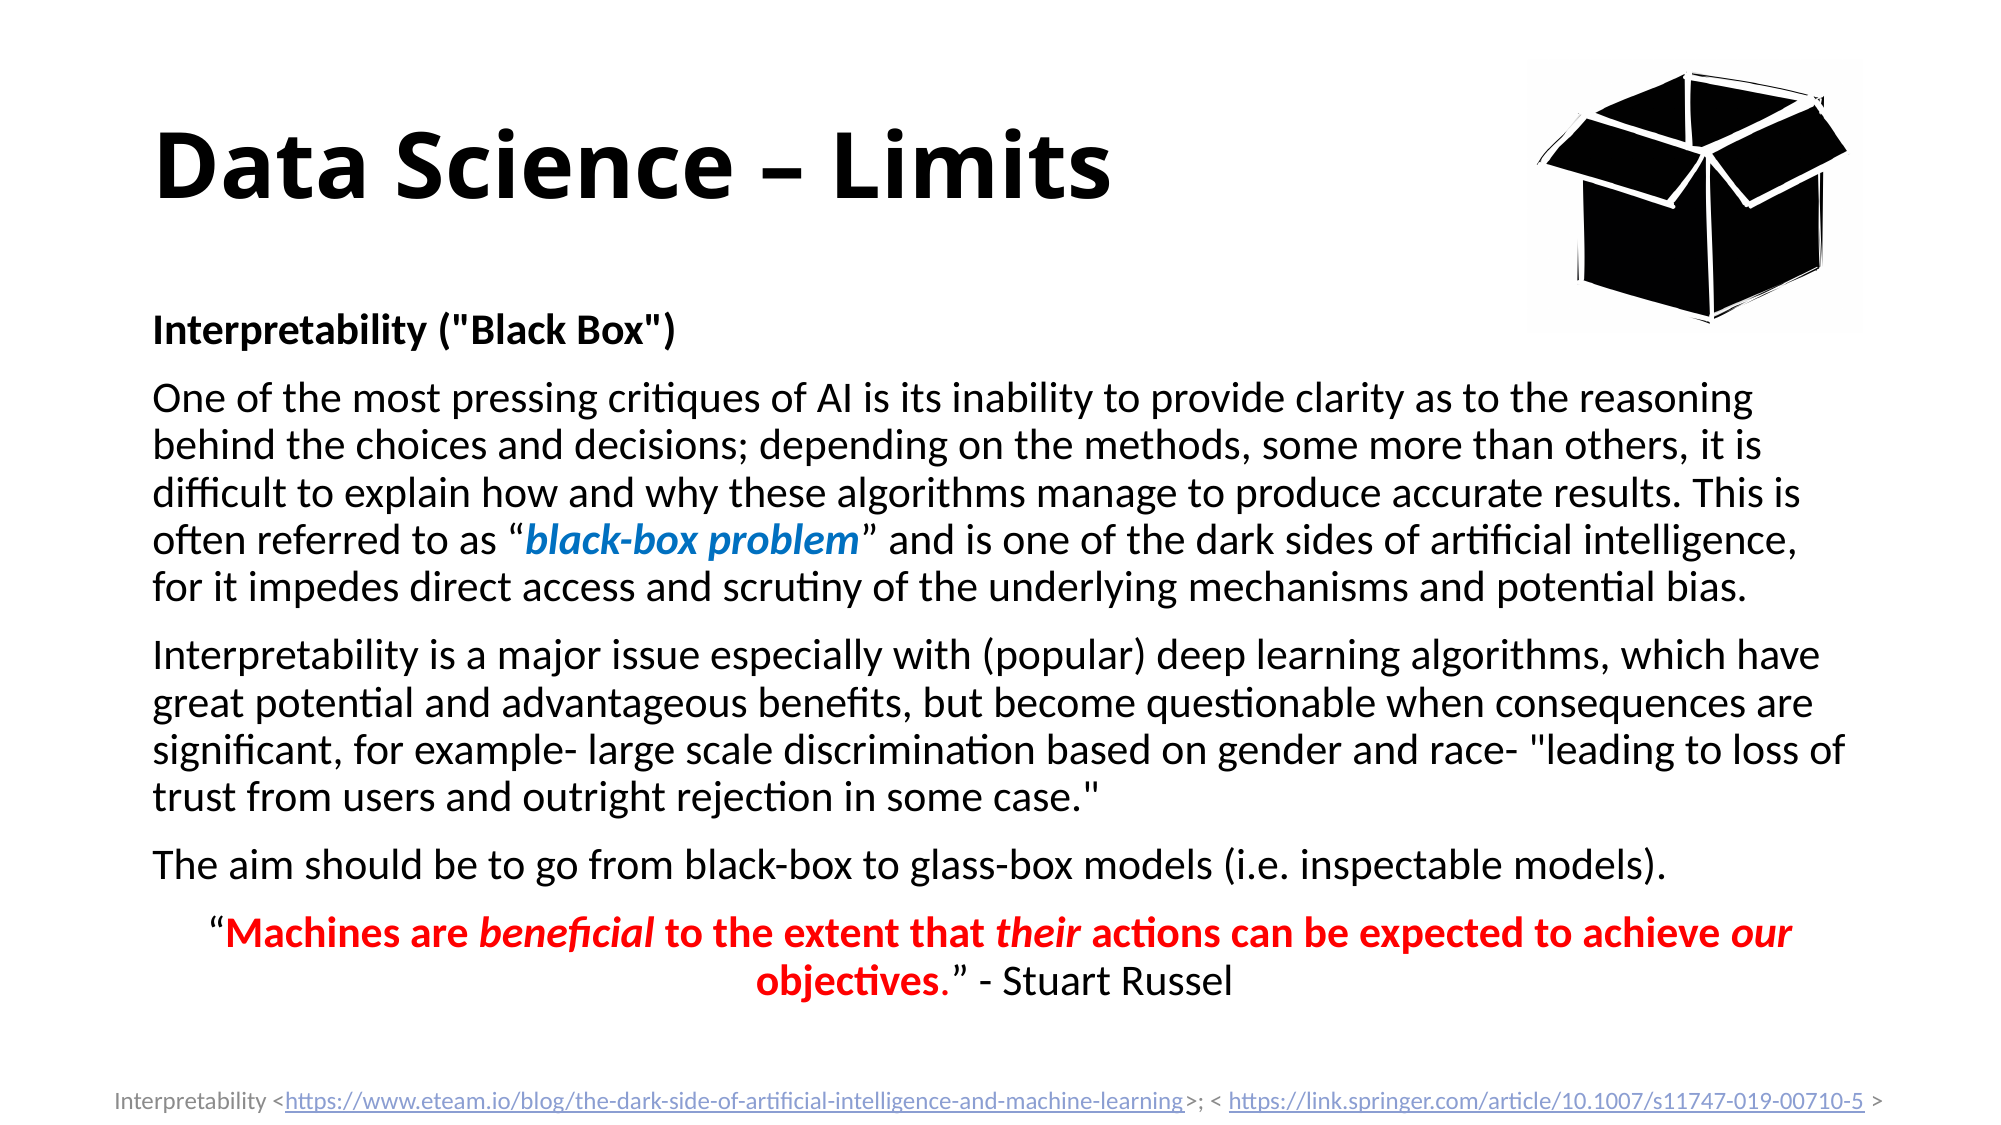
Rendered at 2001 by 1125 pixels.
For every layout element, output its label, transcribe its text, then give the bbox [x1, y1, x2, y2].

picture [1527, 59, 1863, 333]
title Data Science – Limits [137, 59, 1527, 277]
footer Interpretability <https://www.eteam.io/blog/the-dark-side-of-artificial-intelligence-and-machine-learning>; < https://link.springer.com/article/10.1007/s11747-019-00710-5 > [10, 1075, 1988, 1124]
list Interpretability ("Black Box") One of the most pressing critiques of AI is its inability to provide clarity as to the reasoning behind the choices and decisions; depending on the methods, some more than others, it is difficult to explain how and why these algorithms manage to produce accurate results. This is often referred to as “black-box problem” and is one of the dark sides of artificial intelligence, for it impedes direct access and scrutiny of the underlying mechanisms and potential bias. Interpretability is a major issue especially with (popular) deep learning algorithms, which have great potential and advantageous benefits, but become questionable when consequences are significant, for example- large scale discrimination based on gender and race- "leading to loss of trust from users and outright rejection in some case." The aim should be to go from black-box to glass-box models (i.e. inspectable models). “Machines are beneficial to the extent that their actions can be expected to achieve our objectives.” - Stuart Russel [137, 299, 1863, 1013]
